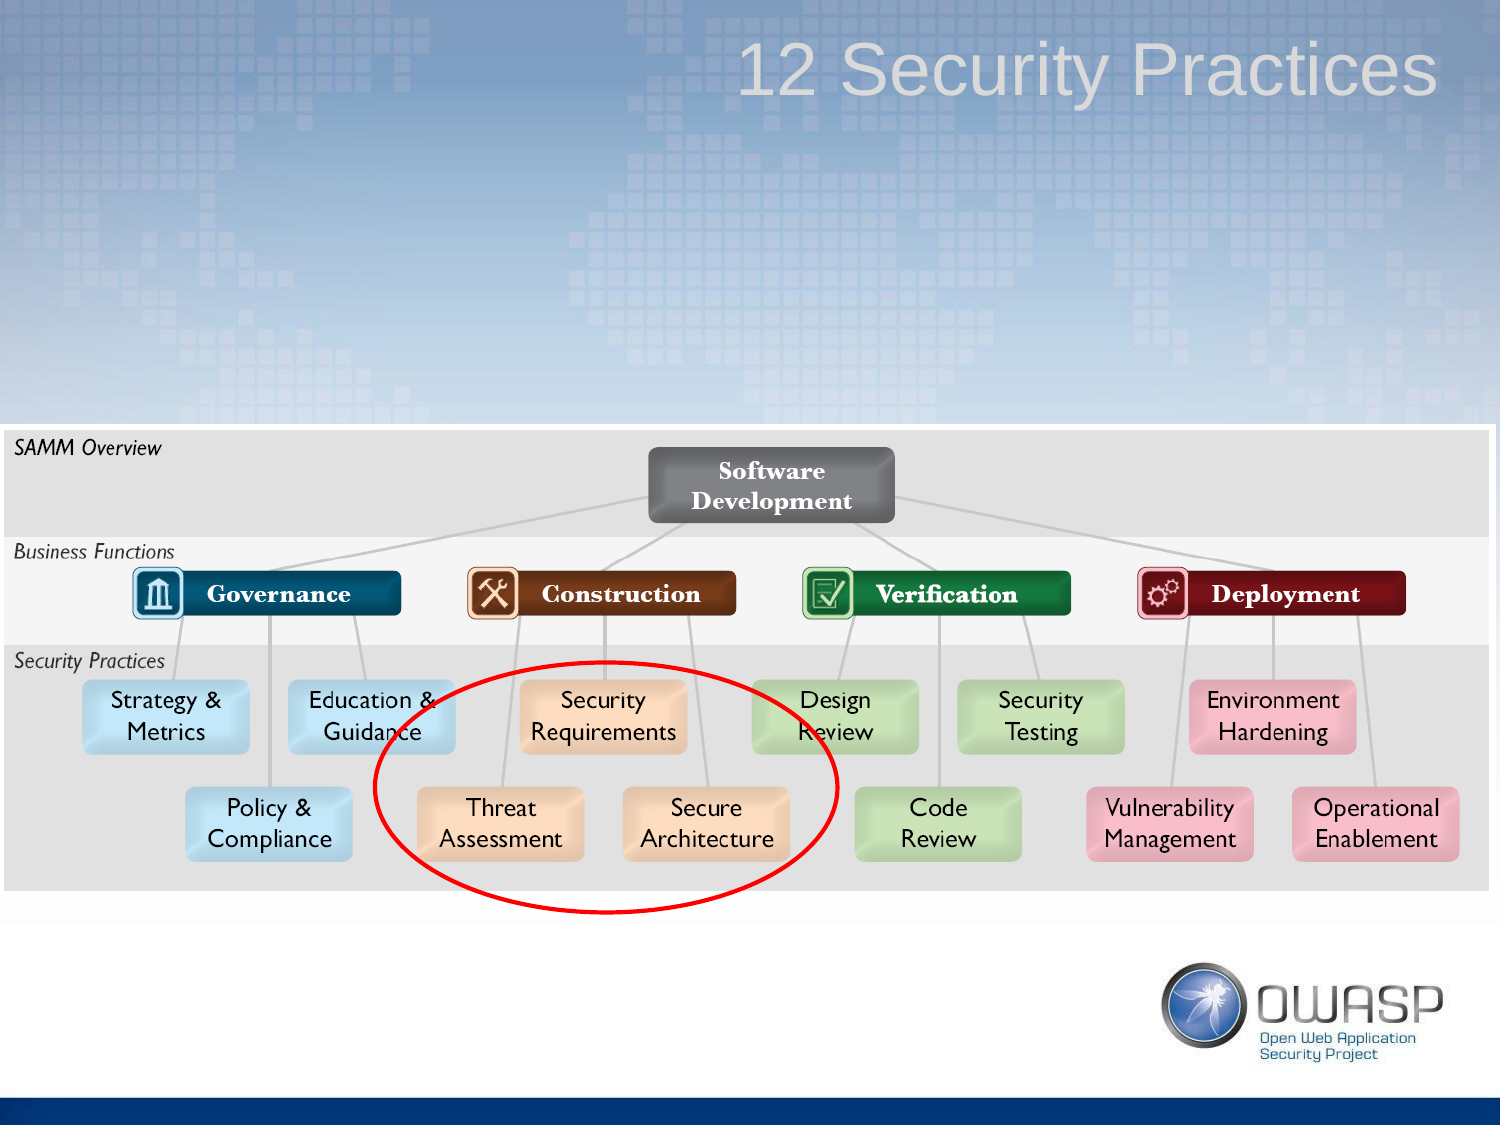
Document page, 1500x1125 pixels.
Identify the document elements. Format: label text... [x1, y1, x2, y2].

text_box [517, 905, 696, 915]
picture [0, 0, 1500, 1125]
text_box 12 Security Practices [699, 12, 1475, 130]
